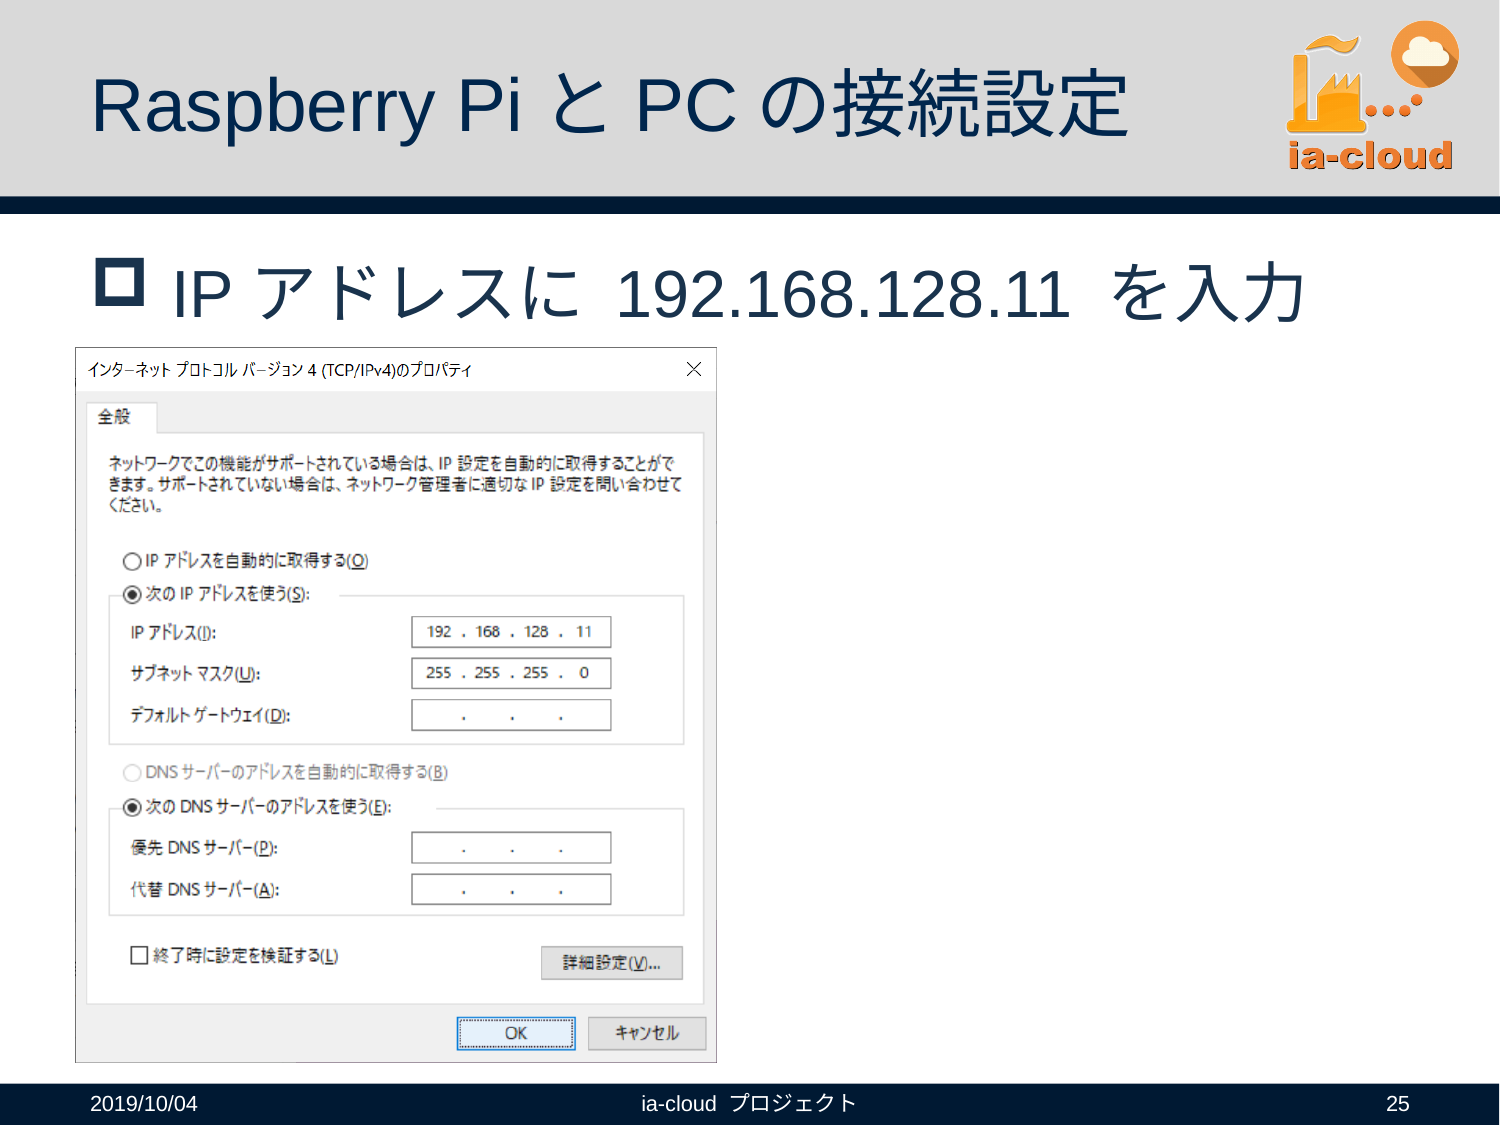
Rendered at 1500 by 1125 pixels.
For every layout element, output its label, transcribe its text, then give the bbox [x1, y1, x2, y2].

list IPアドレスに 192.168.128.11 を入力 [75, 243, 1436, 1000]
picture [74, 347, 718, 1064]
picture [1263, 17, 1479, 204]
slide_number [75, 1082, 425, 1121]
footer ia-cloud プロジェクト [512, 1082, 988, 1121]
title Raspberry PiとPCの接続設定 [75, 42, 1436, 161]
slide_number 25 [1074, 1082, 1425, 1121]
